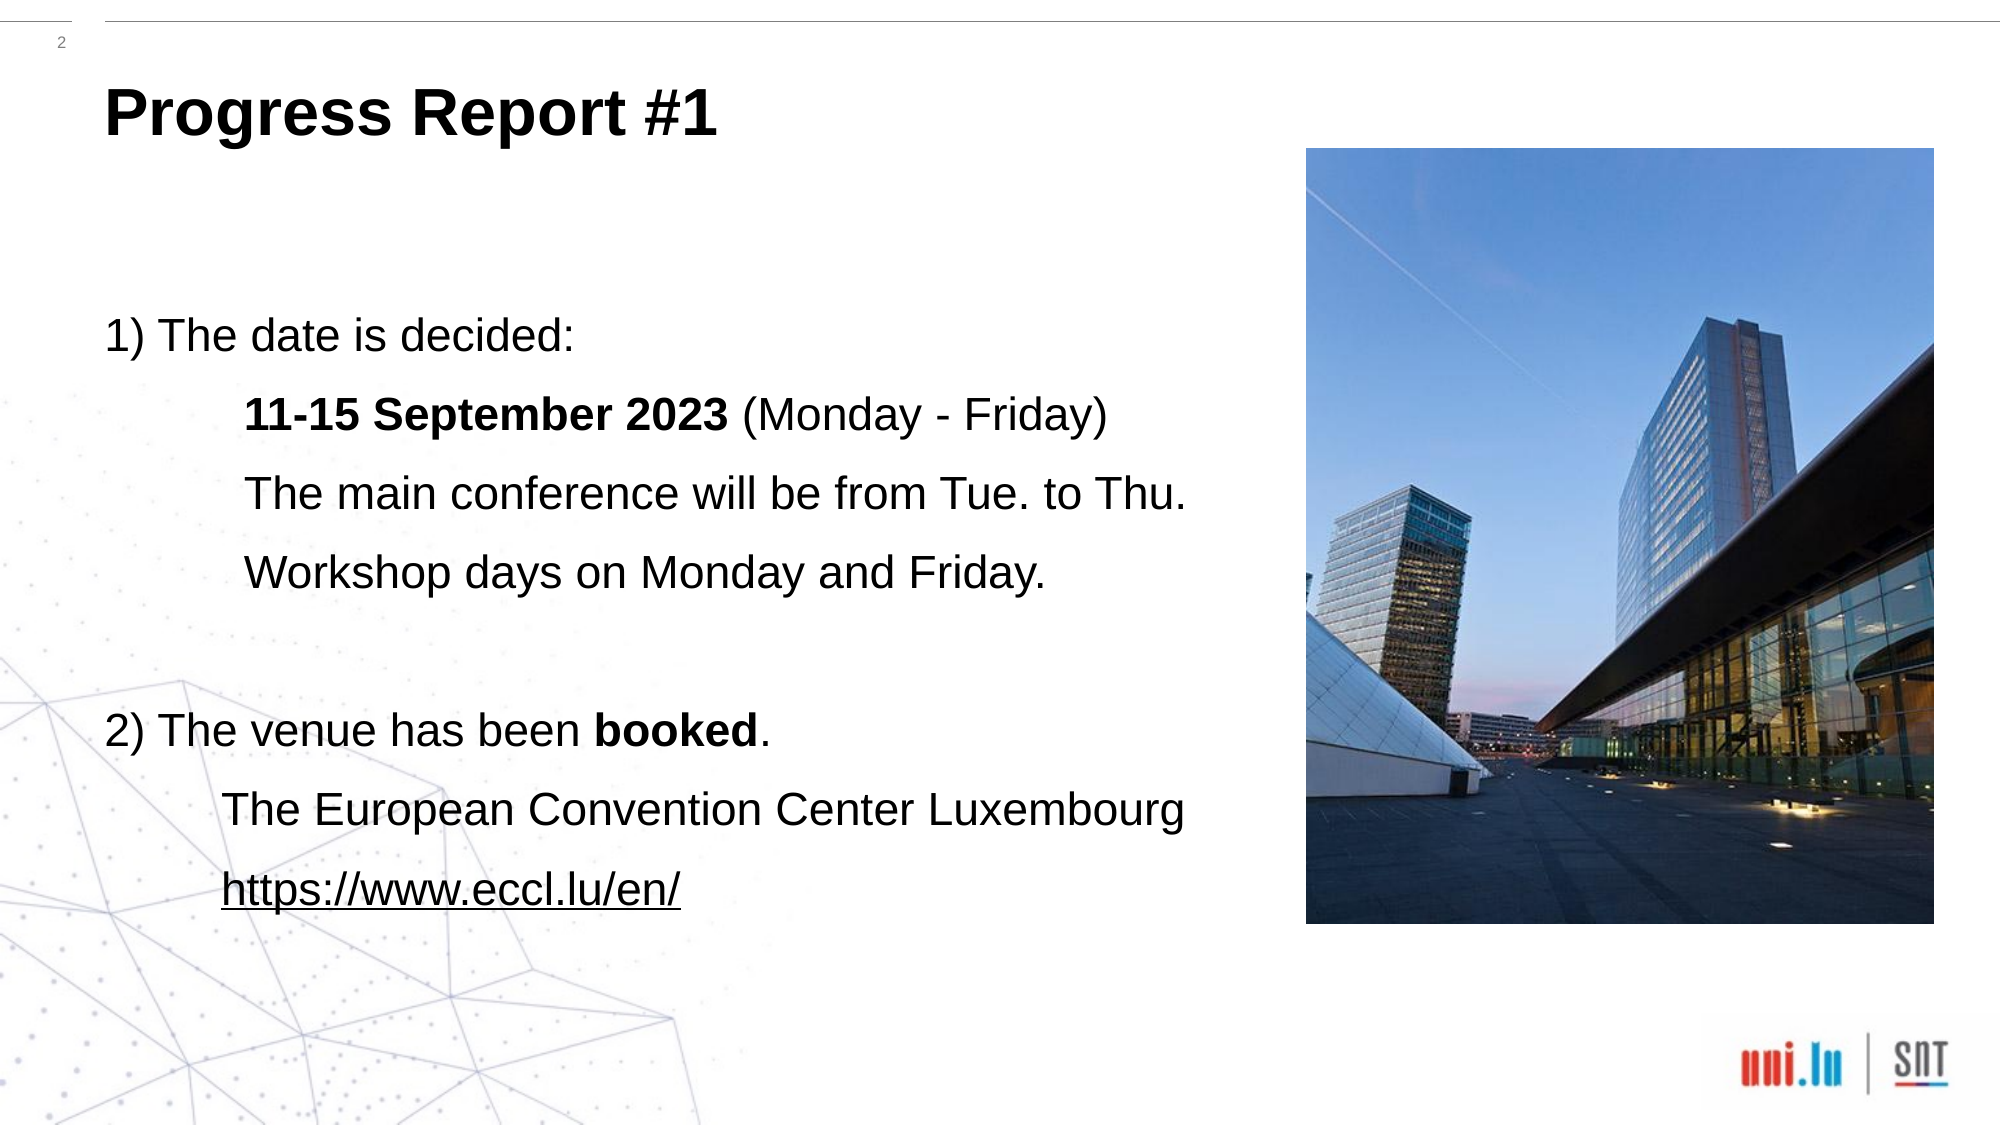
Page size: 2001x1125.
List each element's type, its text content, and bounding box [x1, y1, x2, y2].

picture [0, 383, 900, 1125]
list Progress Report #1 [89, 70, 1954, 149]
picture [1306, 147, 1934, 924]
text_box 1) The date is decided: 11-15 September 2023 (Monday - Friday) The main conference will be from Tue. to Thu. Workshop days on Monday and Friday. 2) The venue has been booked. The European Convention Center Luxembourg https://www.eccl.lu/en/ [89, 297, 1301, 924]
picture [1701, 1013, 2000, 1110]
